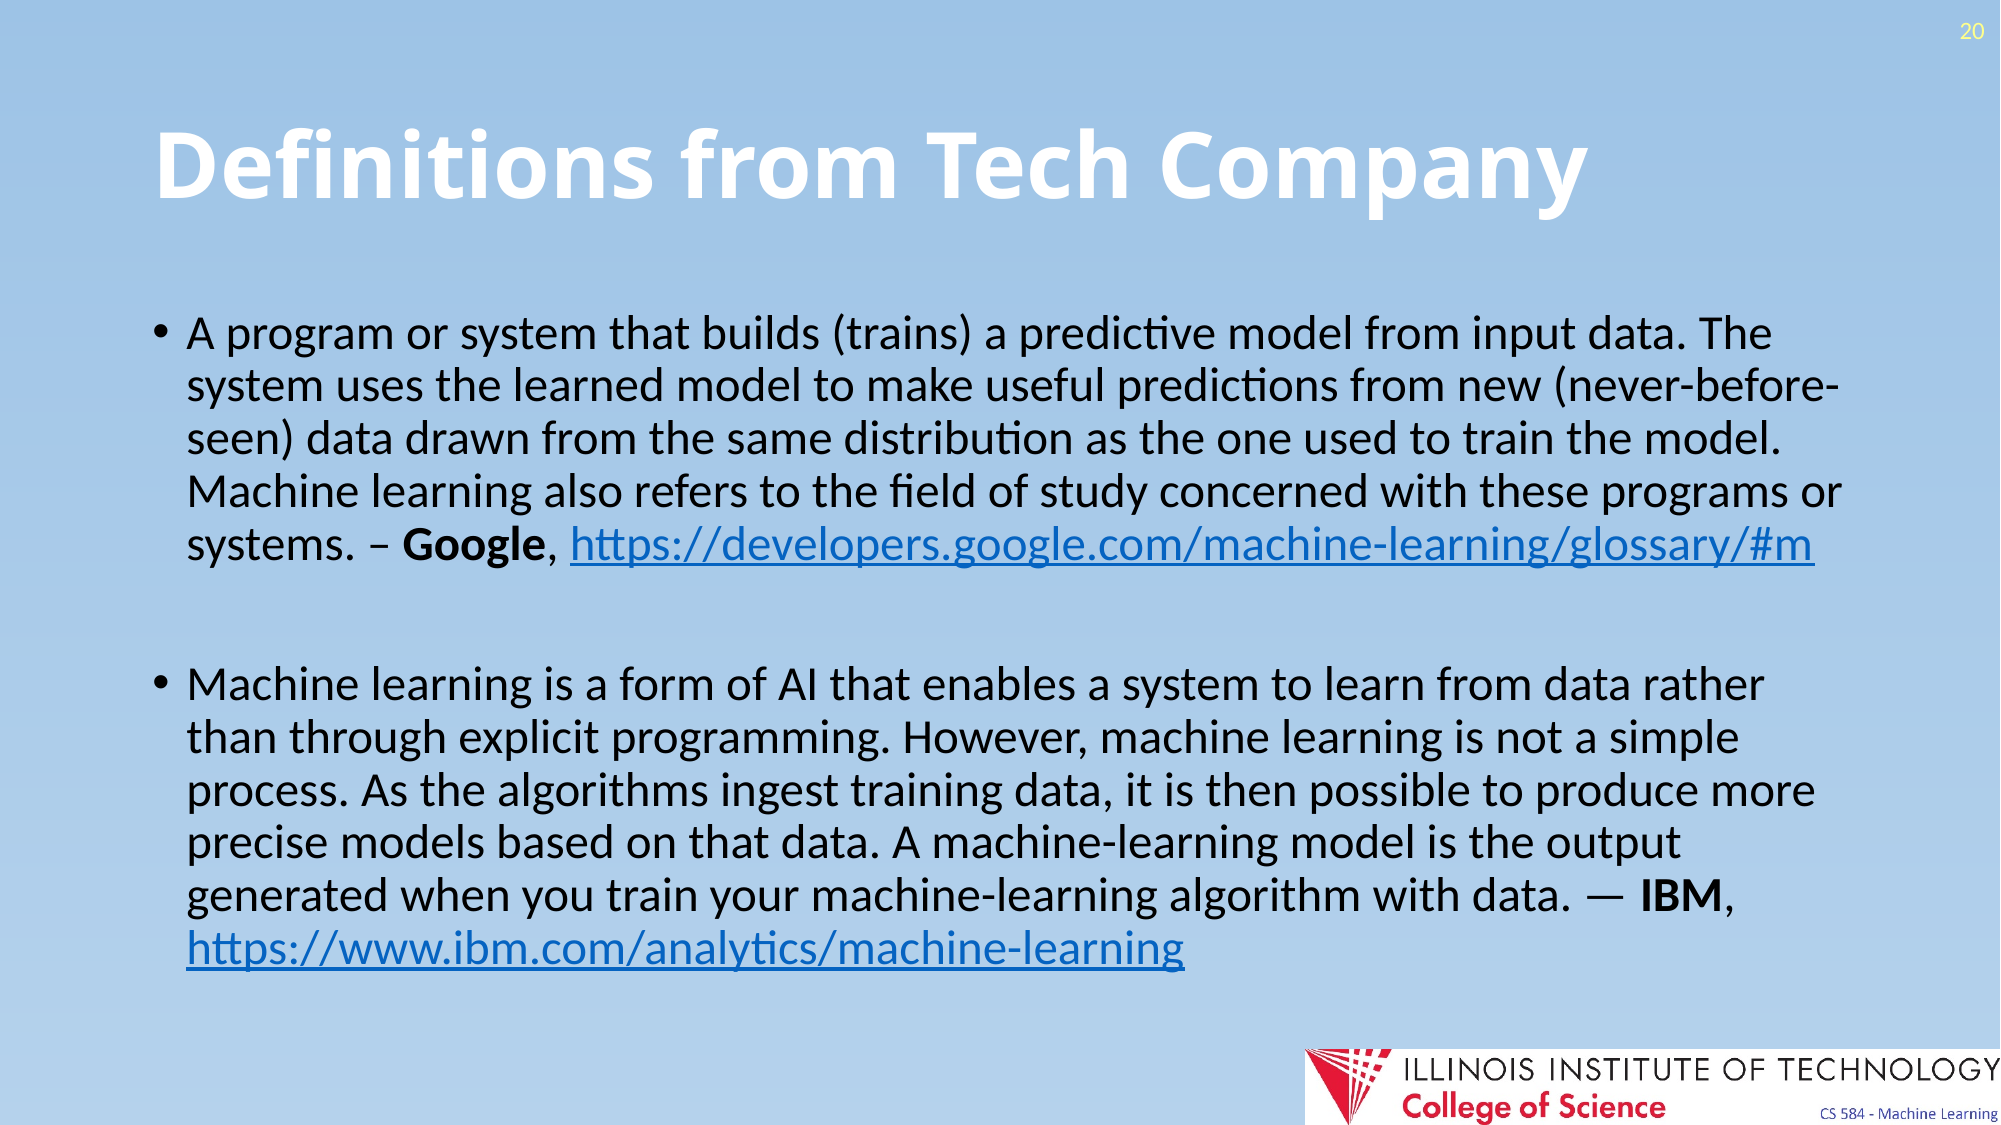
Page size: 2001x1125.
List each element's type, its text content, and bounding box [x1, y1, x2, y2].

title Definitions from Tech Company [137, 59, 1863, 278]
slide_number 20 [1550, 0, 2000, 60]
list A program or system that builds (trains) a predictive model from input data. The system uses the learned model to make useful predictions from new (never-before-seen) data drawn from the same distribution as the one used to train the model. Machine learning also refers to the field of study concerned with these programs or systems. – Google, https://developers.google.com/machine-learning/glossary/#m Machine learning is a form of AI that enables a system to learn from data rather than through explicit programming. However, machine learning is not a simple process. As the algorithms ingest training data, it is then possible to produce more precise models based on that data. A machine-learning model is the output generated when you train your machine-learning algorithm with data. — IBM, https://www.ibm.com/analytics/machine-learning [137, 299, 1863, 1014]
picture [1305, 1049, 2000, 1125]
